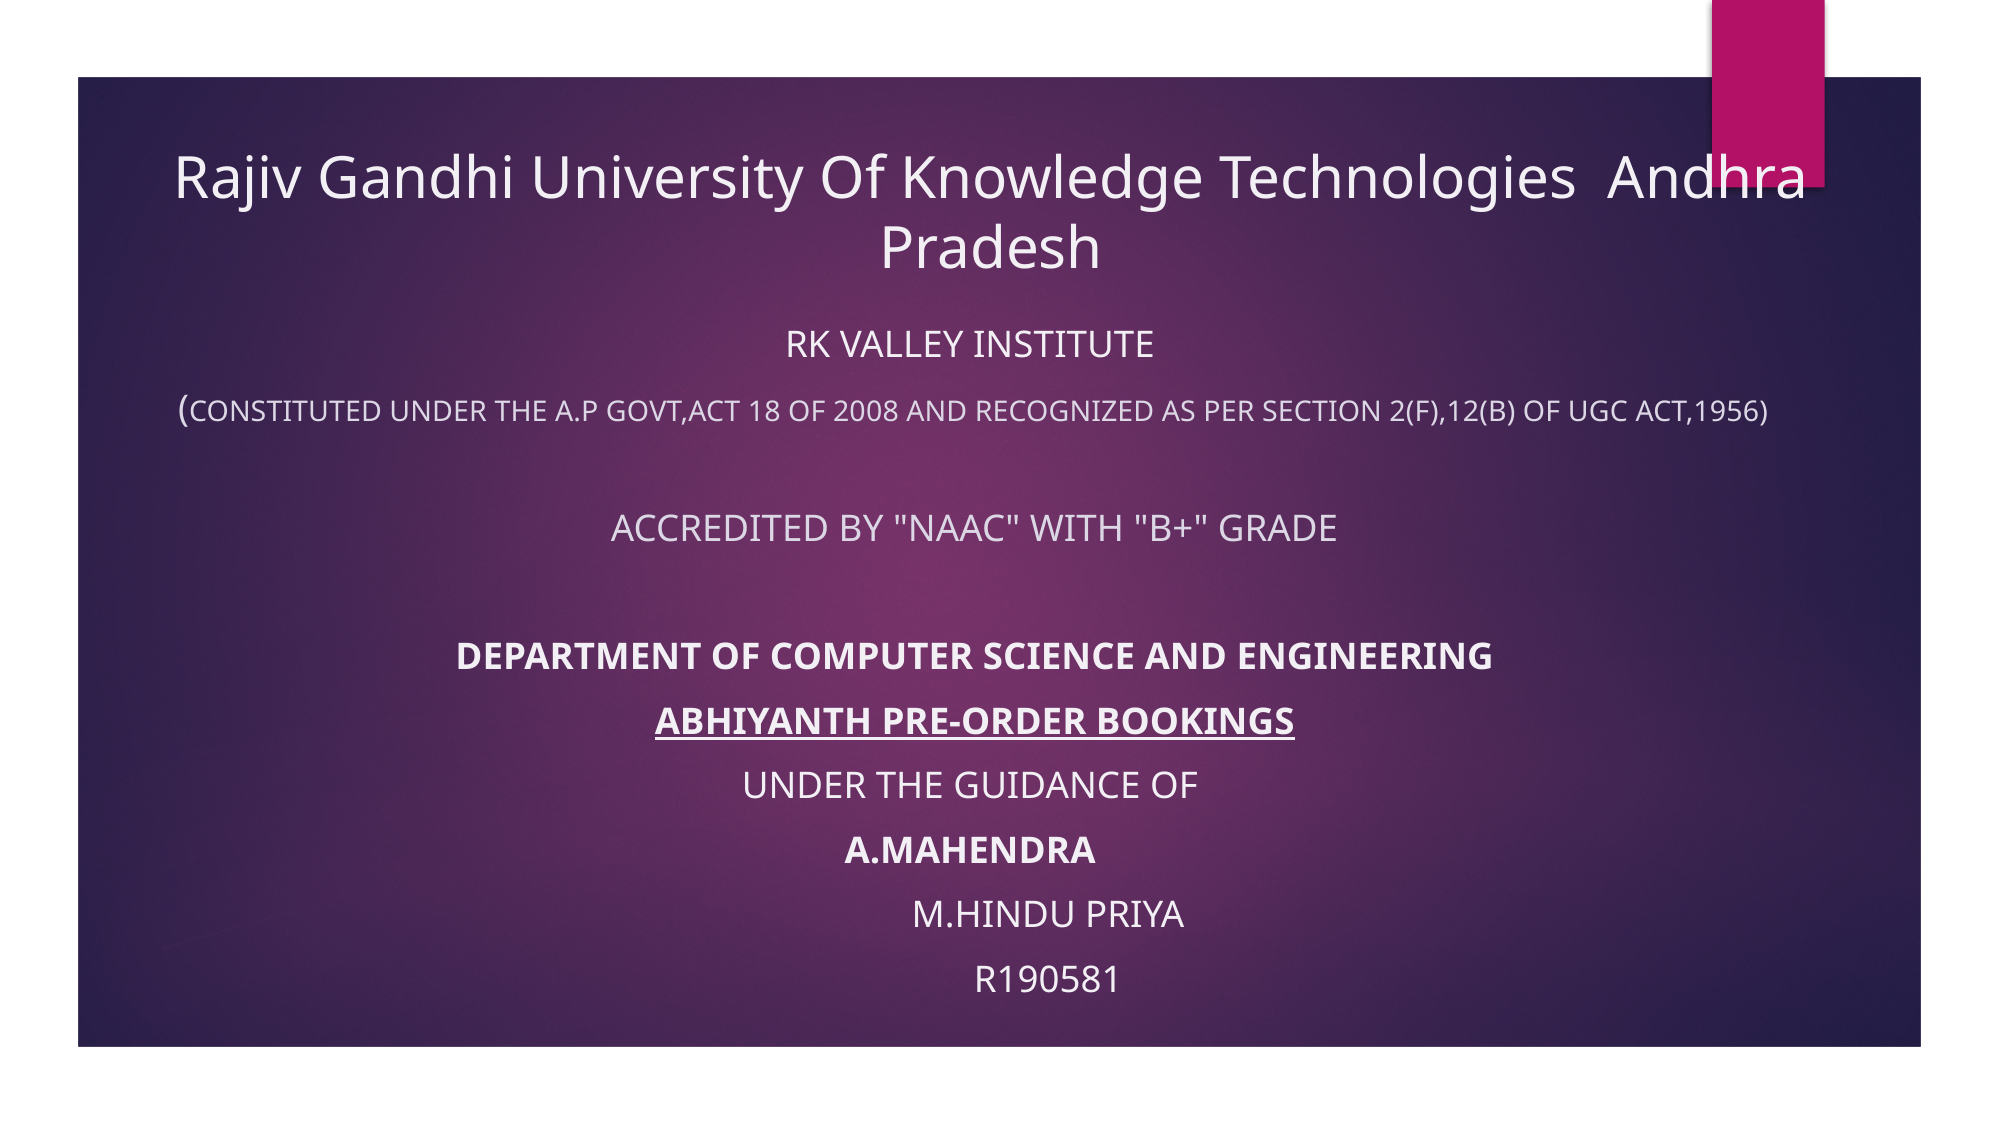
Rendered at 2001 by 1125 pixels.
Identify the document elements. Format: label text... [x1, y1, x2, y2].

subtitle RK Valley Institute (Constituted under the A.P Govt,Act 18 of 2008 and recognized as per Section 2(f),12(B) of UGC Act,1956) Accredited by "NAAC" with "B+" Grade DEPARTMENT OF COMPUTER SCIENCE AND ENGINEERING ABHIYANTH PRE-ORDER BOOKINGS Under the Guidance of A.MAHENDRA M.HINDU PRIYA R190581 [28, 313, 1922, 1083]
title Rajiv Gandhi University Of Knowledge Technologies Andhra Pradesh [156, 184, 1827, 313]
